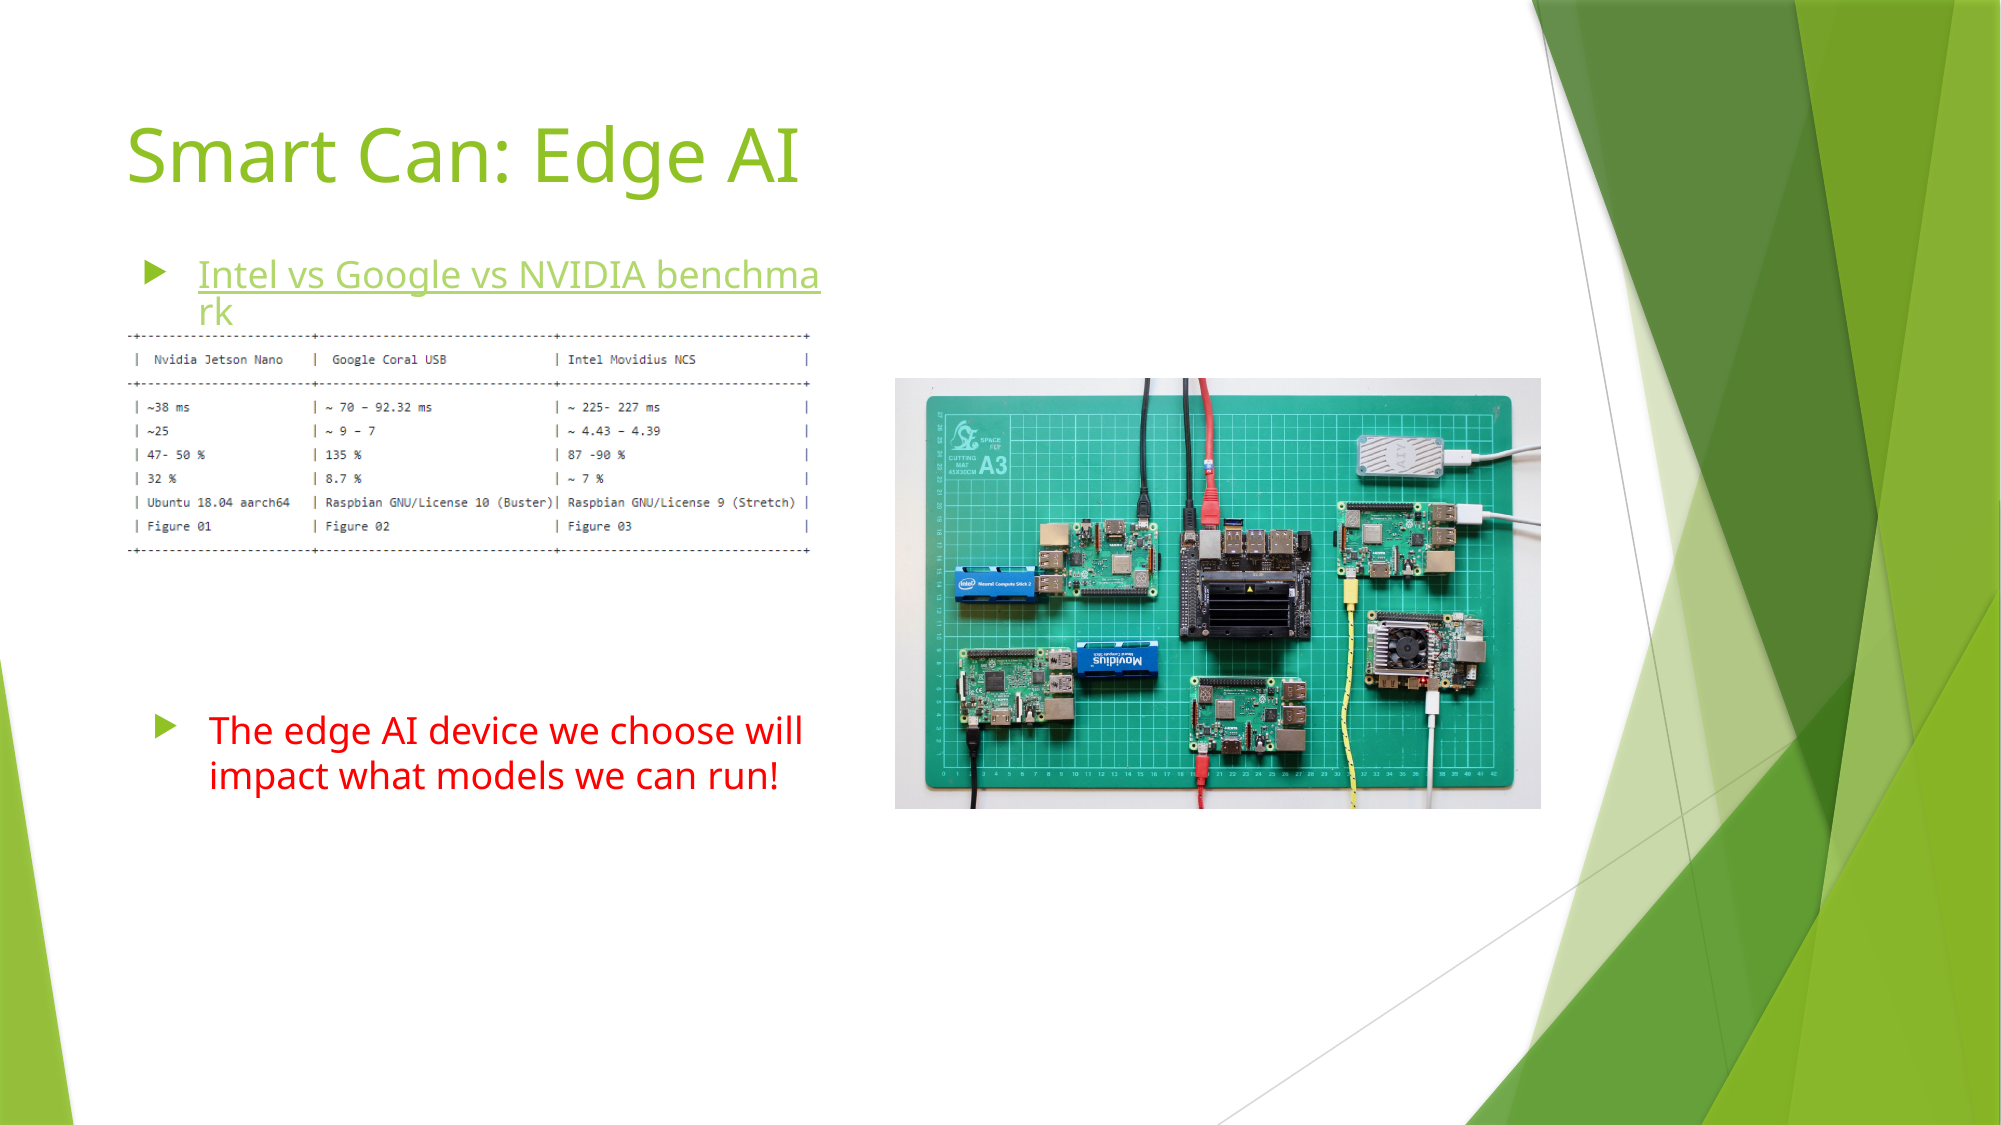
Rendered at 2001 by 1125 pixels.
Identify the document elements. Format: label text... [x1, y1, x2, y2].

title Smart Can: Edge AI [111, 99, 1522, 317]
picture [894, 377, 1542, 809]
text_box The edge AI device we choose will impact what models we can run! [137, 699, 856, 917]
picture [127, 325, 817, 562]
list Intel vs Google vs NVIDIA benchmark [126, 243, 838, 317]
